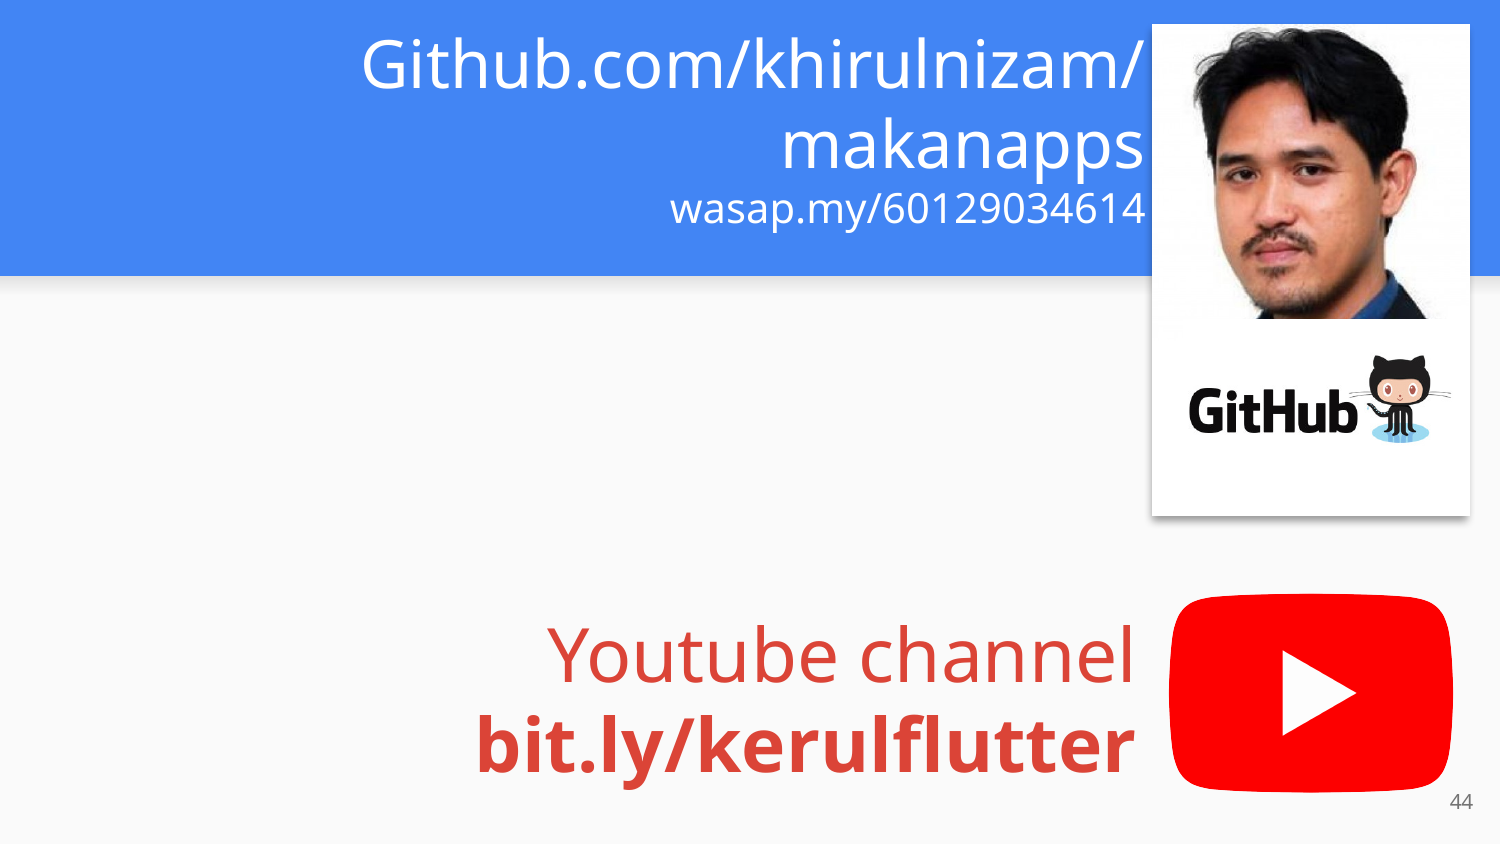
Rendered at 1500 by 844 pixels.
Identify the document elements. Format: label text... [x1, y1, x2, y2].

text_box Youtube channel bit.ly/kerulflutter [236, 714, 1128, 803]
title Github.com/khirulnizam/makanapps wasap.my/60129034614 [18, 121, 1145, 248]
picture [1133, 23, 1489, 844]
